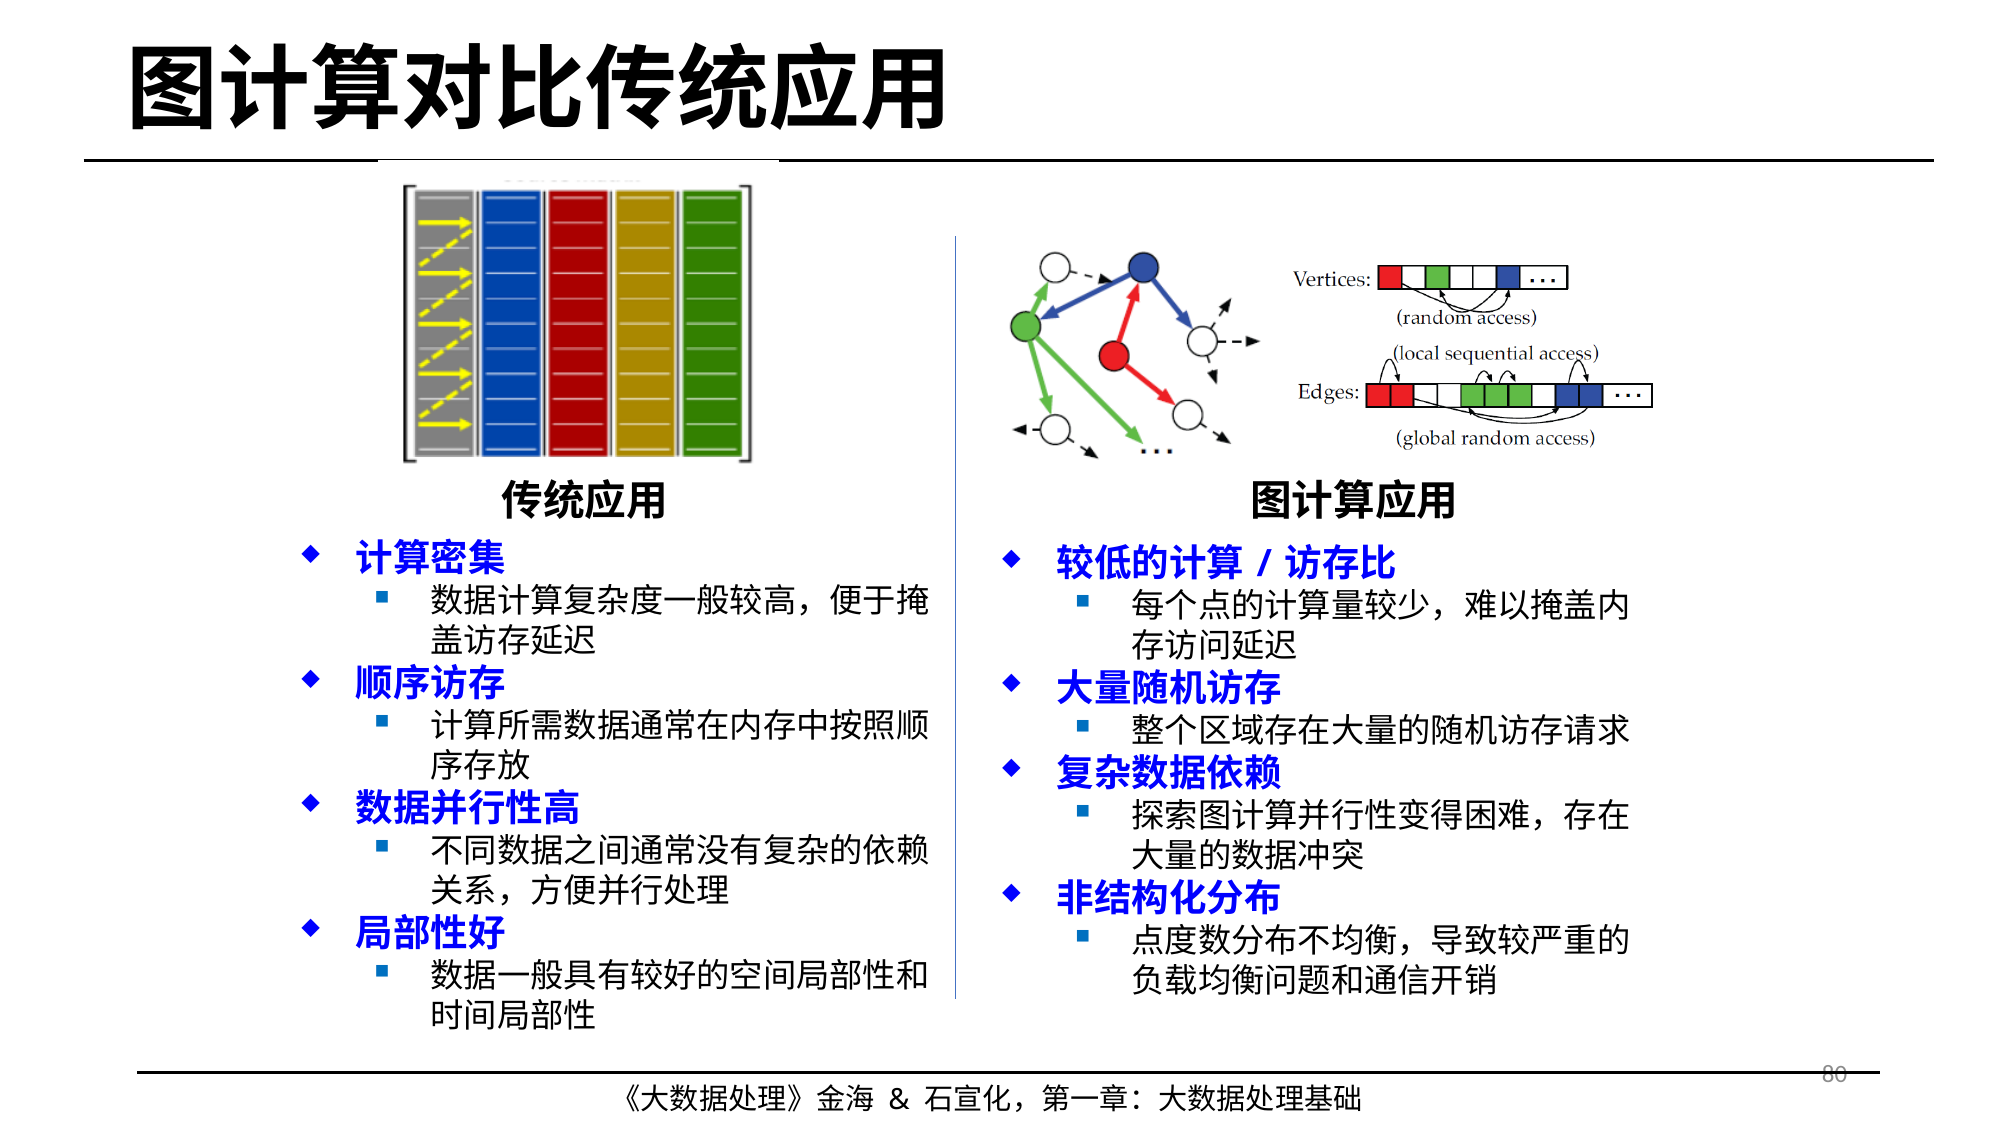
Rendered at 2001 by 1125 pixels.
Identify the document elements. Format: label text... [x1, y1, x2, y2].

text_box 传统应用 [486, 475, 726, 527]
picture [378, 160, 779, 475]
text_box 较低的计算/访存比 每个点的计算量较少，难以掩盖内存访问延迟 大量随机访存 整个区域存在大量的随机访存请求 复杂数据依赖 探索图计算并行性变得困难，存在大量的数据冲突 非结构化分布 点度数分布不均衡，导致较严重的负载均衡问题和通信开销 [985, 496, 1656, 1041]
slide_number 80 [1412, 1042, 1863, 1103]
title 图计算对比传统应用 [111, 22, 1905, 161]
picture [1283, 260, 1656, 451]
picture [985, 236, 1269, 475]
text_box 计算密集 数据计算复杂度一般较高，便于掩盖访存延迟 顺序访存 计算所需数据通常在内存中按照顺序存放 数据并行性高 不同数据之间通常没有复杂的依赖关系，方便并行处理 局部性好 数据一般具有较好的空间局部性和时间局部性 [284, 527, 956, 1077]
text_box 图计算应用 [1235, 466, 1544, 532]
